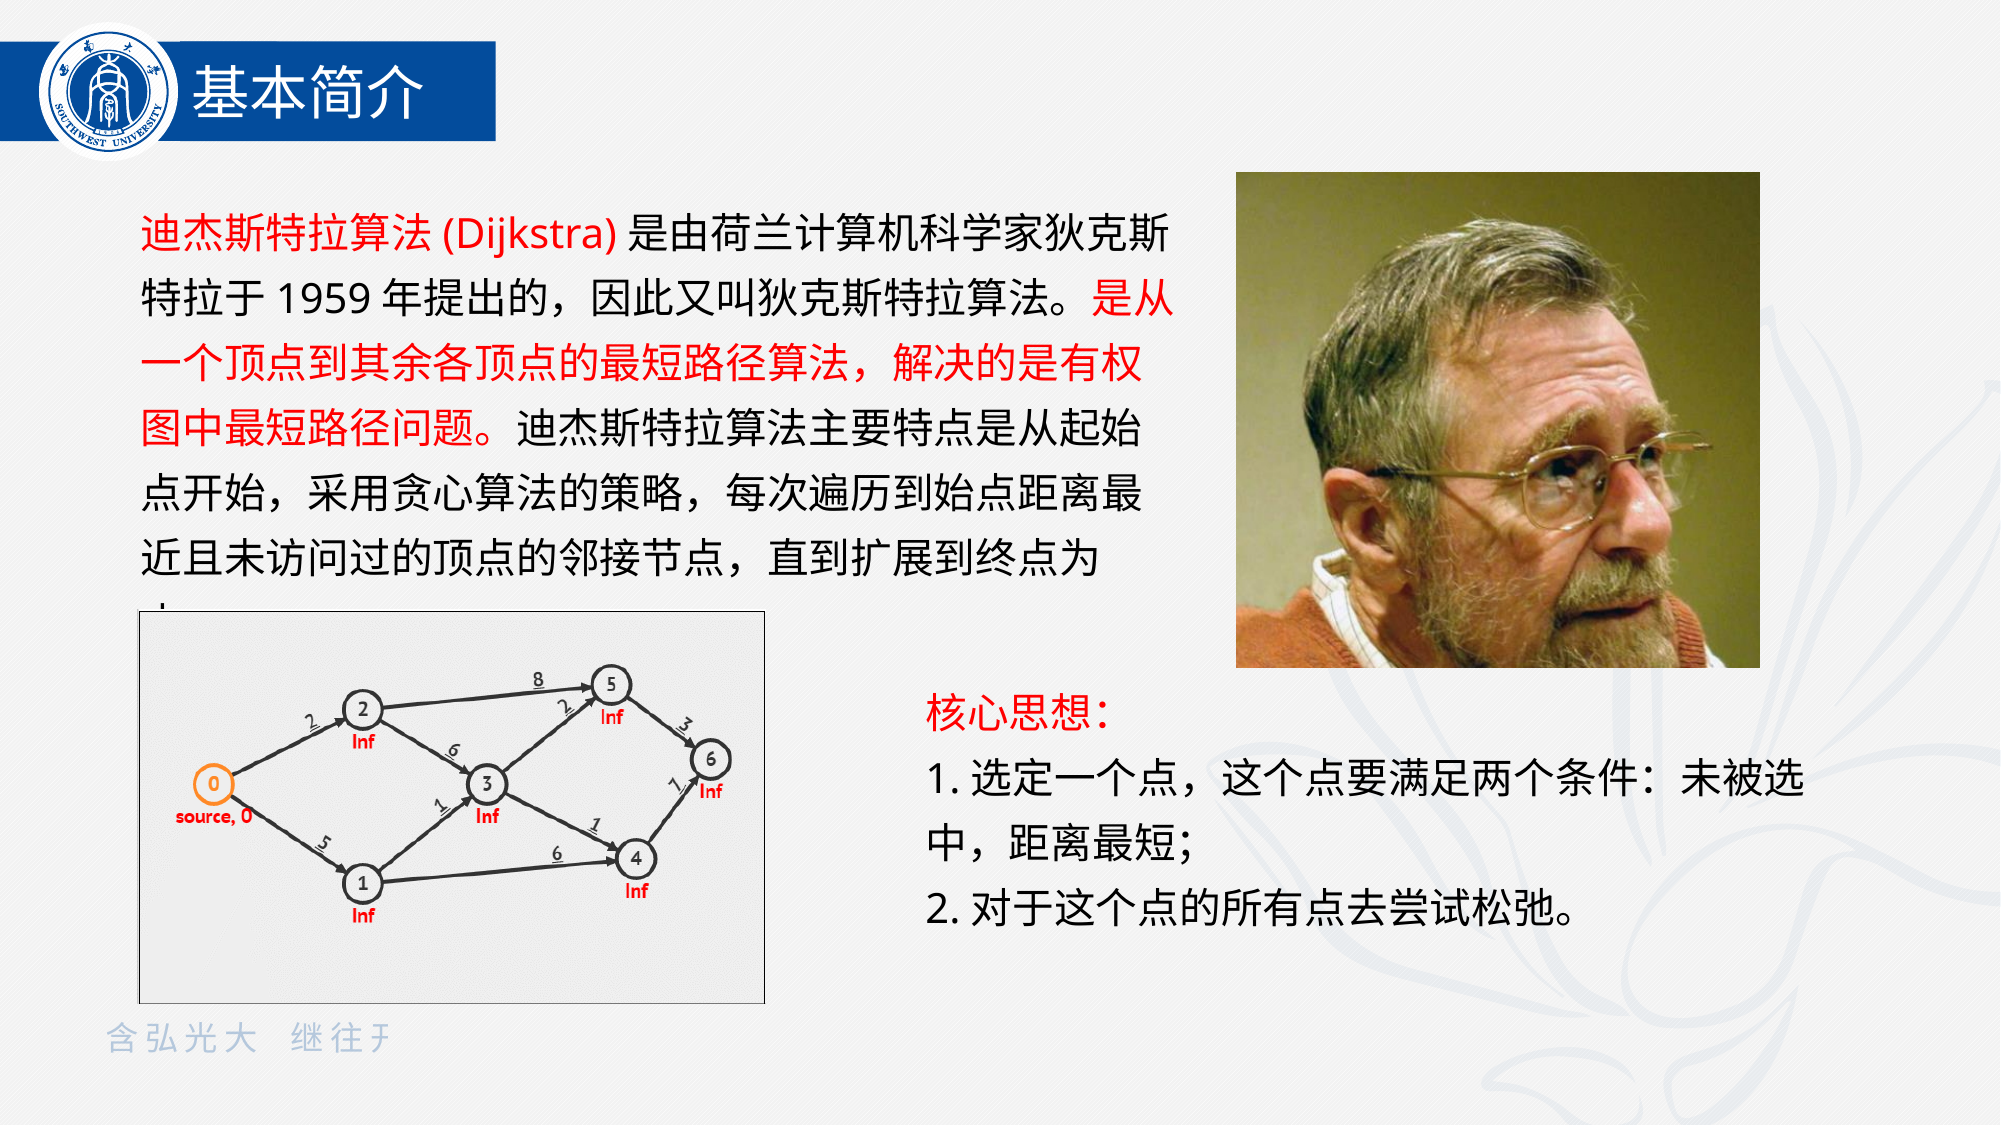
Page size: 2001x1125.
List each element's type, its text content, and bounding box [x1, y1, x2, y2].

picture [1236, 172, 1760, 668]
picture [137, 609, 766, 1004]
text_box 迪杰斯特拉算法(Dijkstra)是由荷兰计算机科学家狄克斯特拉于1959年提出的，因此又叫狄克斯特拉算法。是从一个顶点到其余各顶点的最短路径算法，解决的是有权图中最短路径问题。迪杰斯特拉算法主要特点是从起始点开始，采用贪心算法的策略，每次遍历到始点距离最近且未访问过的顶点的邻接节点，直到扩展到终点为止。 [125, 184, 1194, 655]
list 基本简介 [180, 41, 496, 142]
text_box 核心思想： 1.选定一个点，这个点要满足两个条件：未被选中，距离最短； 2.对于这个点的所有点去尝试松弛。 [910, 664, 1839, 940]
